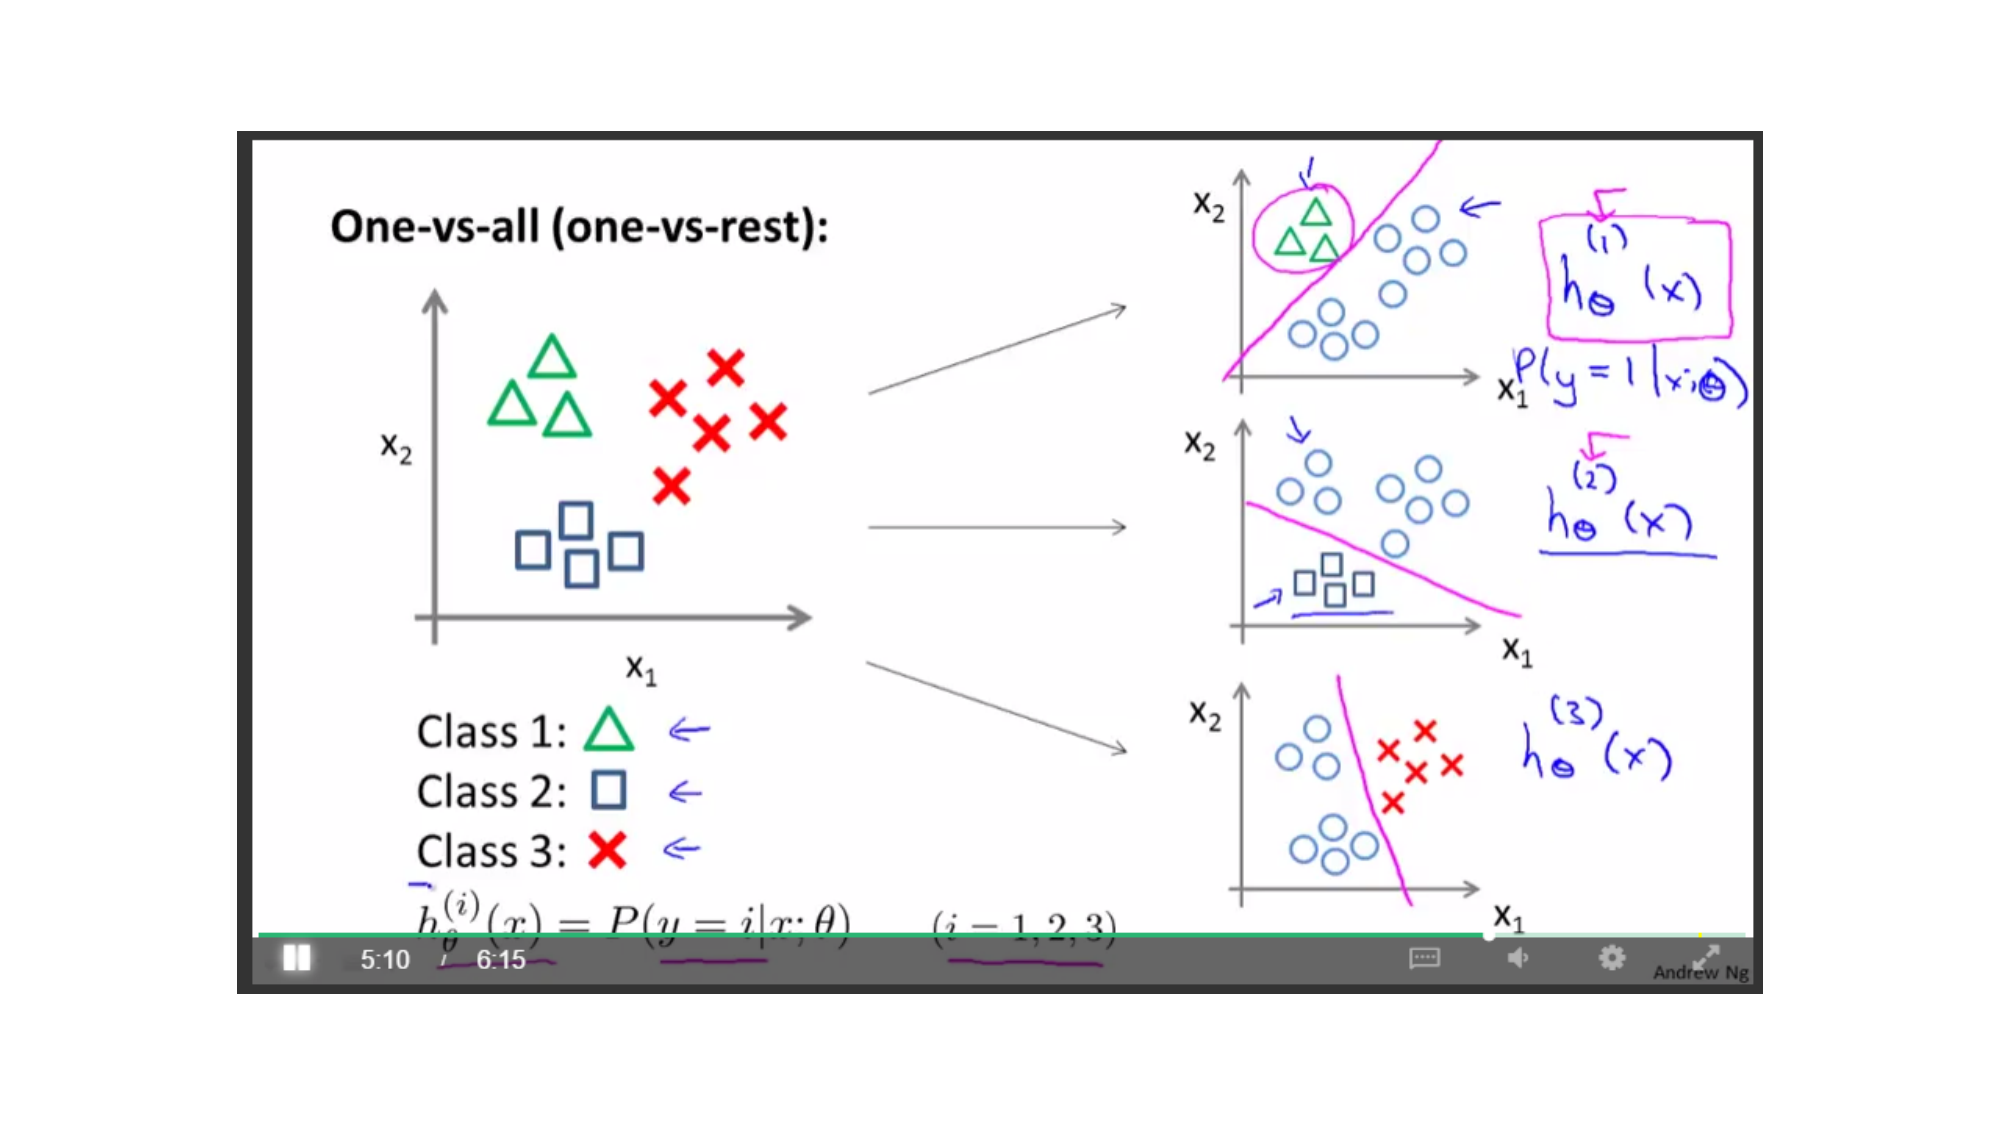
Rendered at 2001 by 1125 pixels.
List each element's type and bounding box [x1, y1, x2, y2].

picture [237, 131, 1763, 994]
